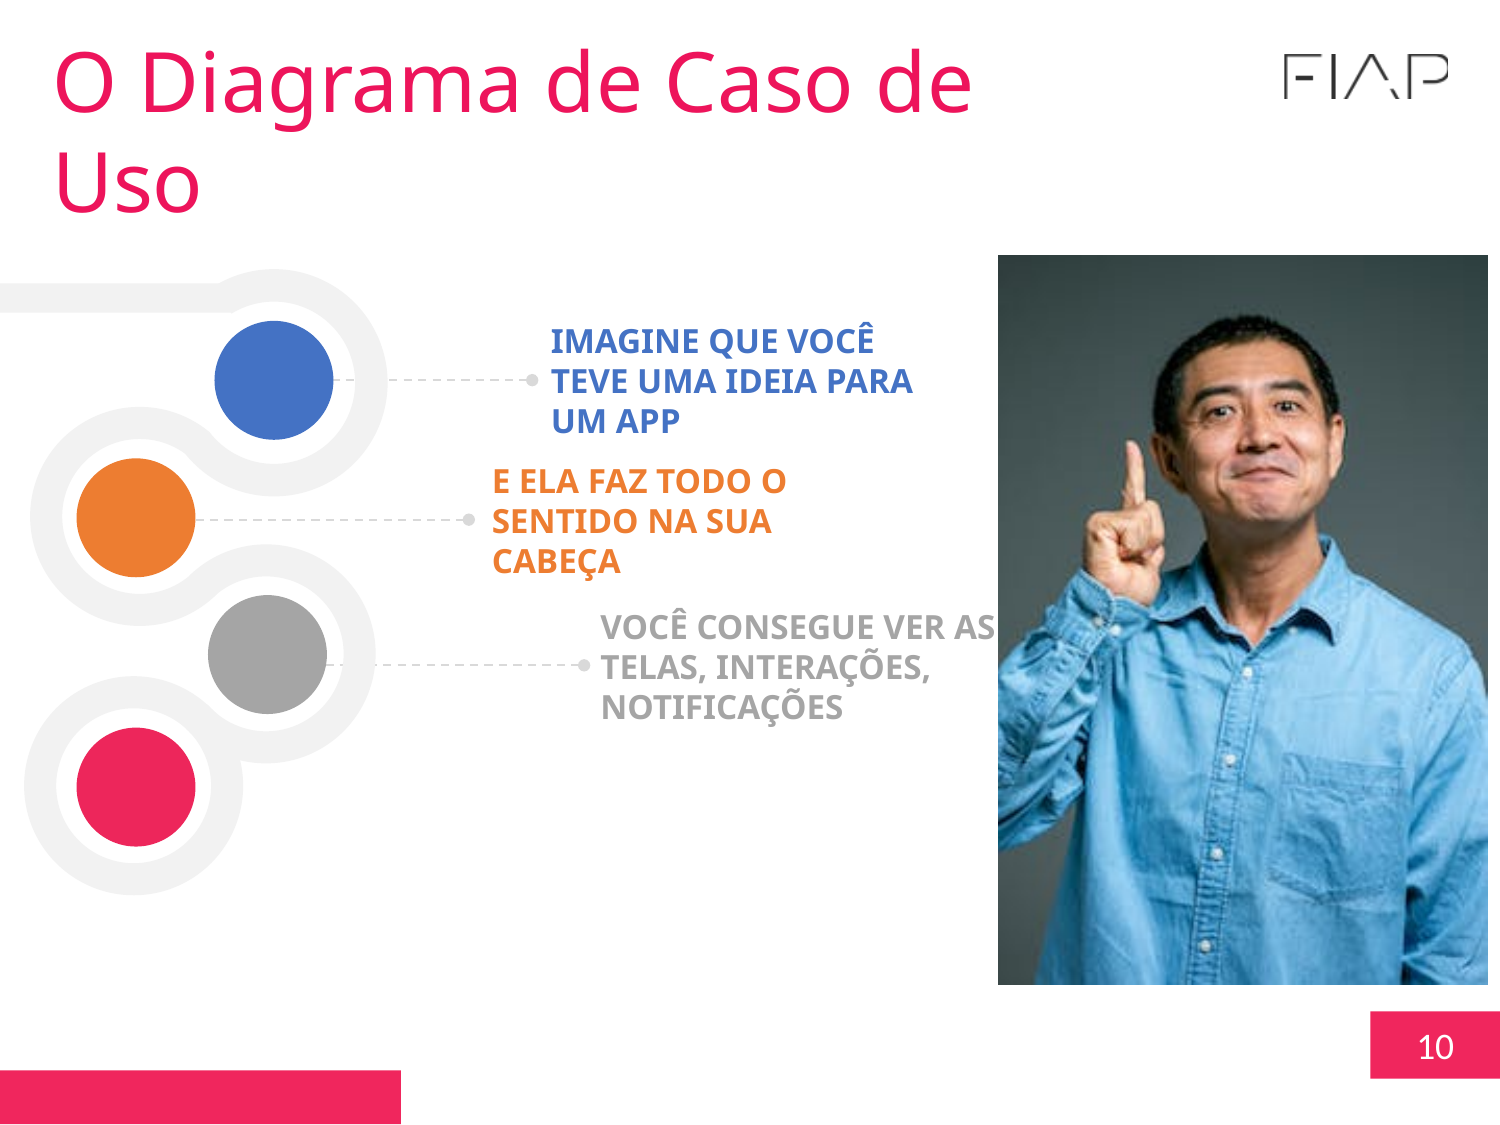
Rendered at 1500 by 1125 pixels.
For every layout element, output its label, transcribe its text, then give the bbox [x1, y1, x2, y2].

text_box VOCÊ CONSEGUE VER AS TELAS, INTERAÇÕES, NOTIFICAÇÕES [600, 599, 997, 734]
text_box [388, 595, 585, 715]
picture [997, 255, 1488, 985]
text_box O Diagrama de Caso de Uso [37, 21, 1075, 237]
text_box IMAGINE QUE VOCÊ TEVE UMA IDEIA PARA UM APP [550, 312, 937, 448]
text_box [388, 320, 533, 440]
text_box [0, 269, 388, 896]
text_box E ELA FAZ TODO O SENTIDO NA SUA CABEÇA [491, 452, 824, 588]
